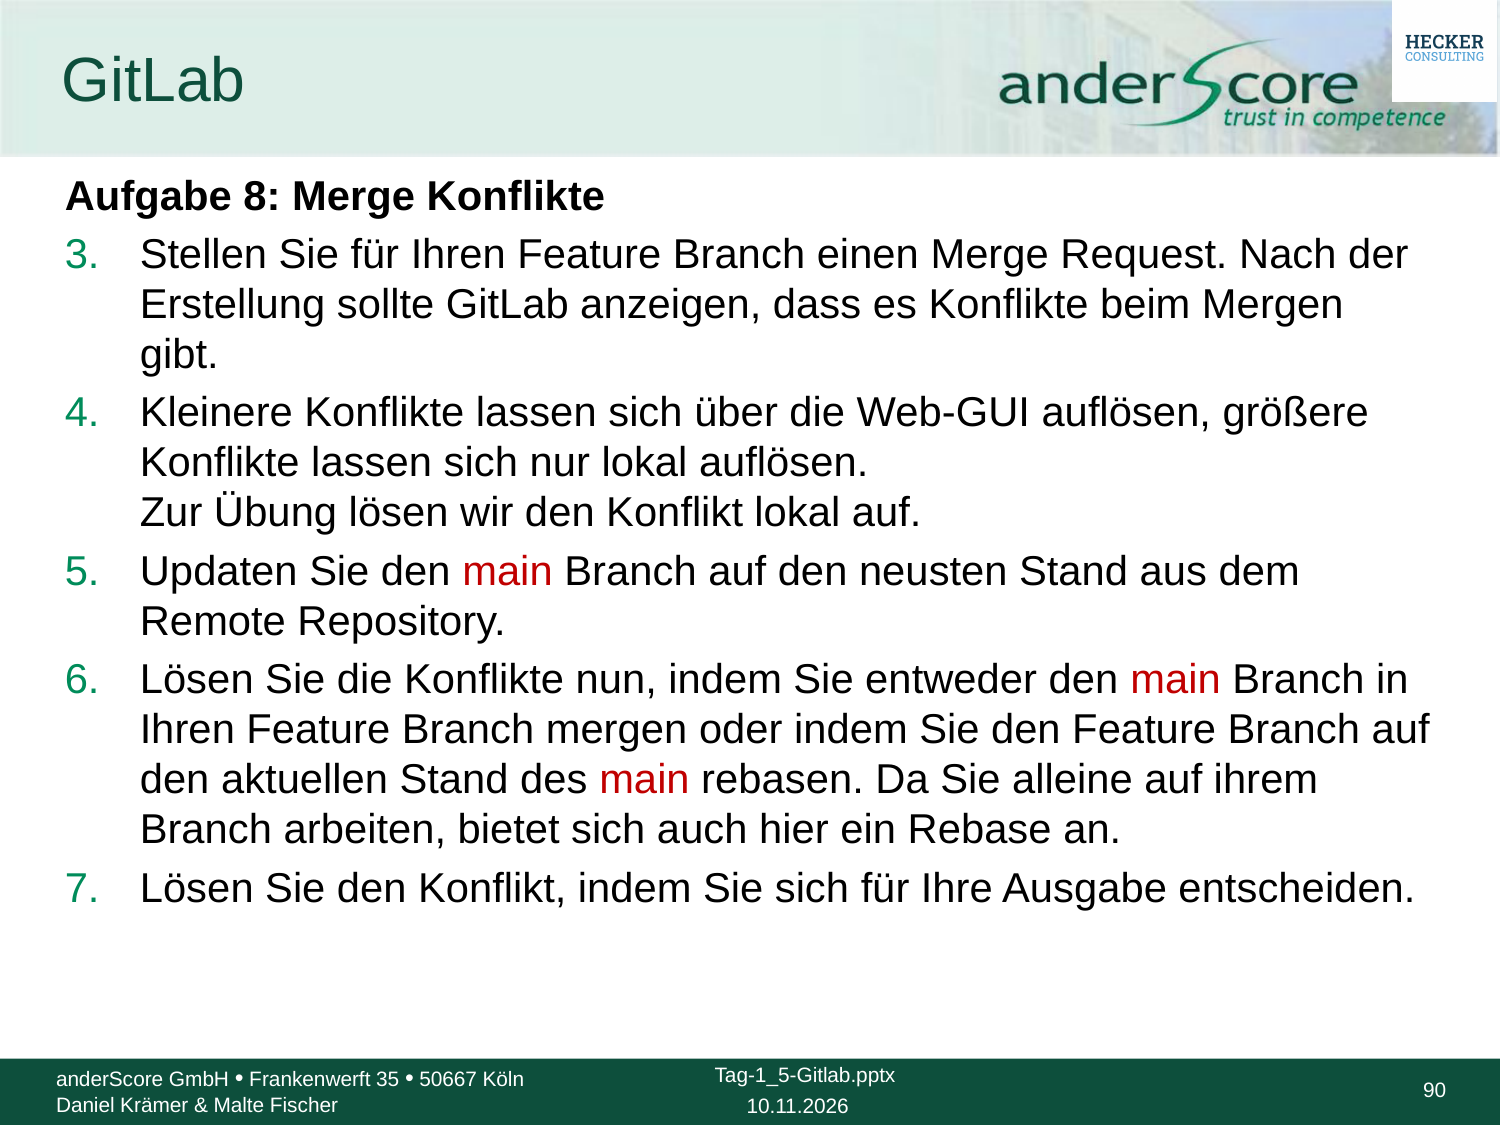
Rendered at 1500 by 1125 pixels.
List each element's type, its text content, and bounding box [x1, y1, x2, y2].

picture [0, 0, 1500, 157]
title GitLab [46, 23, 975, 140]
list Aufgabe 8: Merge Konflikte Stellen Sie für Ihren Feature Branch einen Merge Request. Nach der Erstellung sollte GitLab anzeigen, dass es Konflikte beim Mergen gibt. Kleinere Konflikte lassen sich über die Web-GUI auflösen, größere Konflikte lassen sich nur lokal auflösen. Zur Übung lösen wir den Konflikt lokal auf. Updaten Sie den main Branch auf den neusten Stand aus dem Remote Repository. Lösen Sie die Konflikte nun, indem Sie entweder den main Branch in Ihren Feature Branch mergen oder indem Sie den Feature Branch auf den aktuellen Stand des main rebasen. Da Sie alleine auf ihrem Branch arbeiten, bietet sich auch hier ein Rebase an. Lösen Sie den Konflikt, indem Sie sich für Ihre Ausgabe entscheiden. [49, 160, 1447, 1047]
